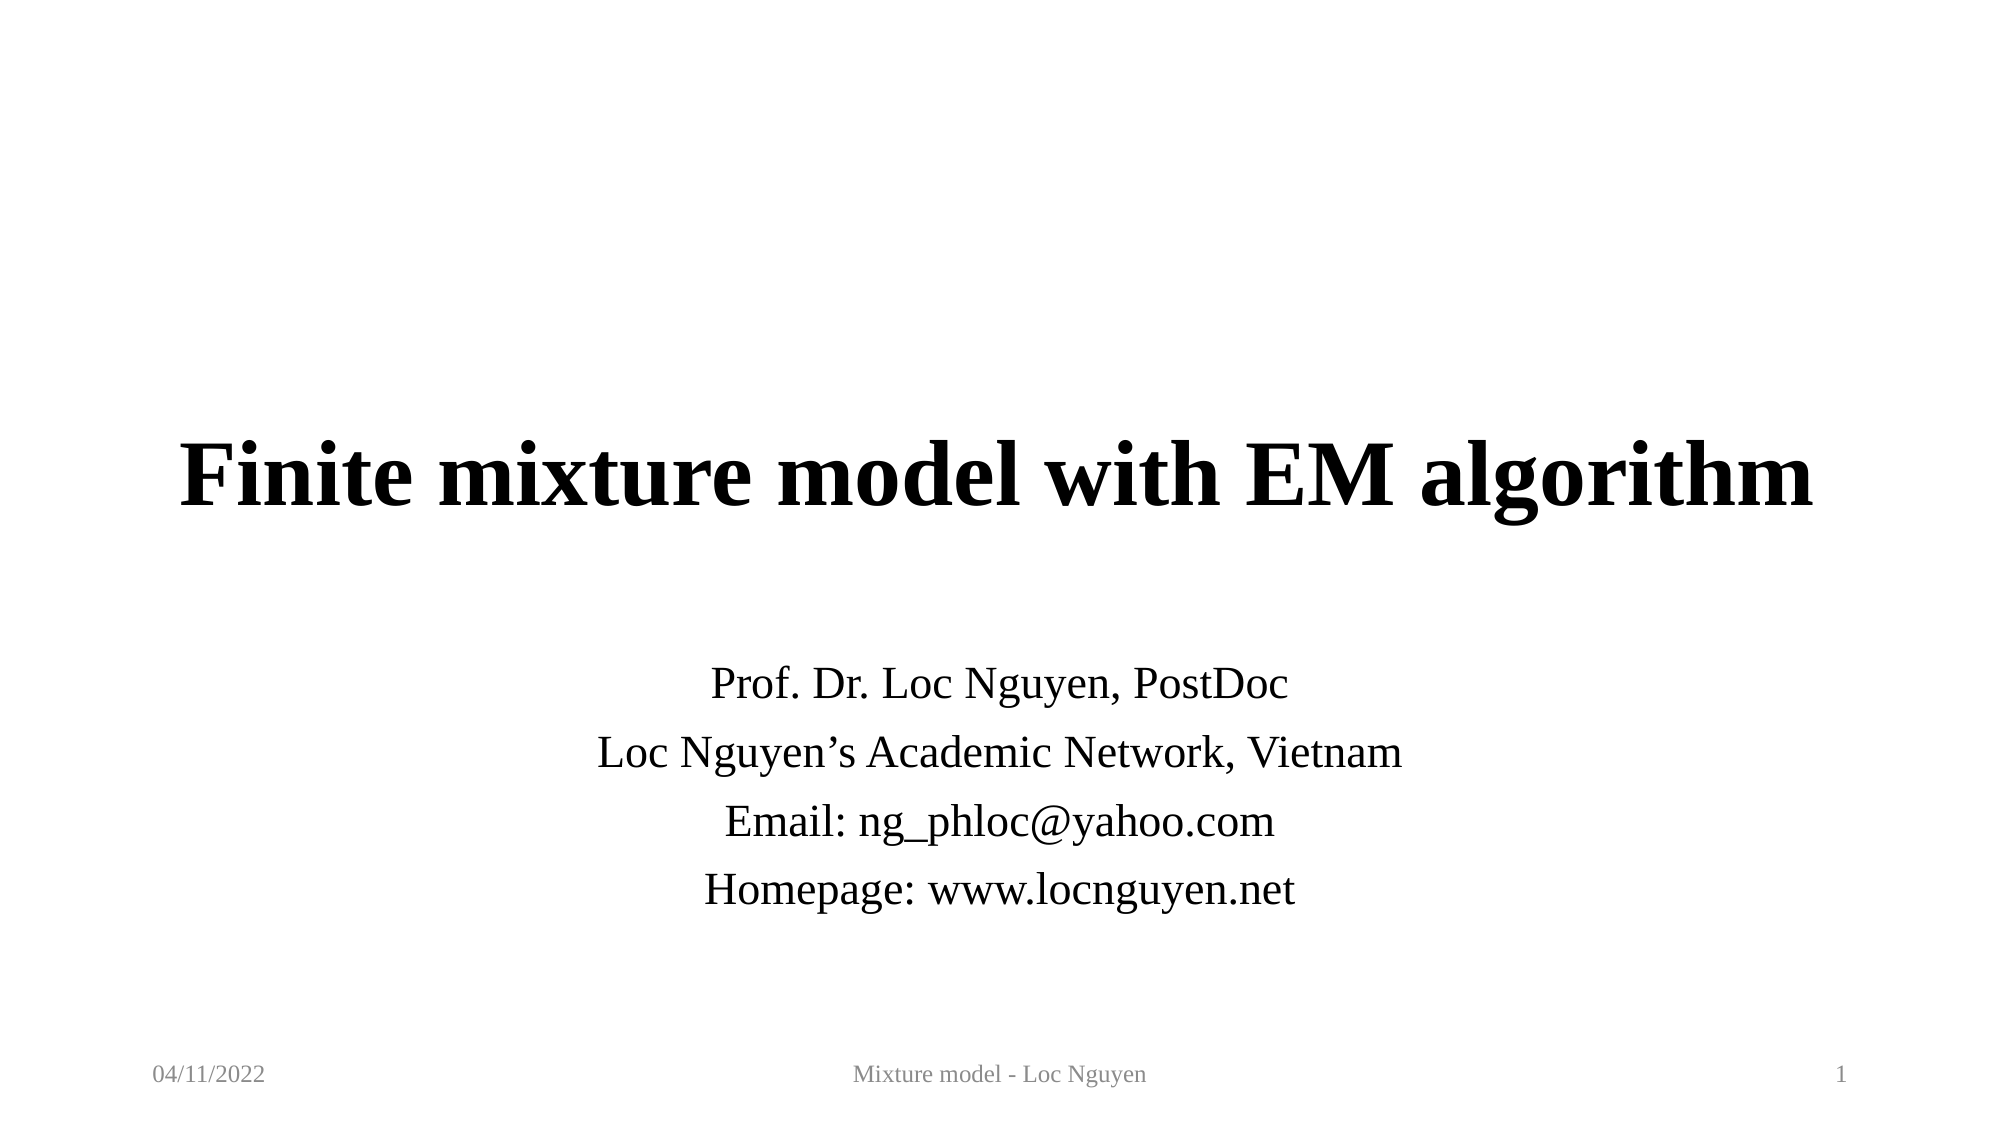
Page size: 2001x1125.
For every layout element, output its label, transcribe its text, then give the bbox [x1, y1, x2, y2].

title Finite mixture model with EM algorithm [27, 97, 1969, 533]
footer Mixture model - Loc Nguyen [662, 1042, 1338, 1103]
subtitle Prof. Dr. Loc Nguyen, PostDoc Loc Nguyen’s Academic Network, Vietnam Email: ng_phloc@yahoo.com Homepage: www.locnguyen.net [249, 651, 1750, 923]
slide_number 1 [1412, 1042, 1863, 1103]
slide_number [137, 1042, 588, 1103]
